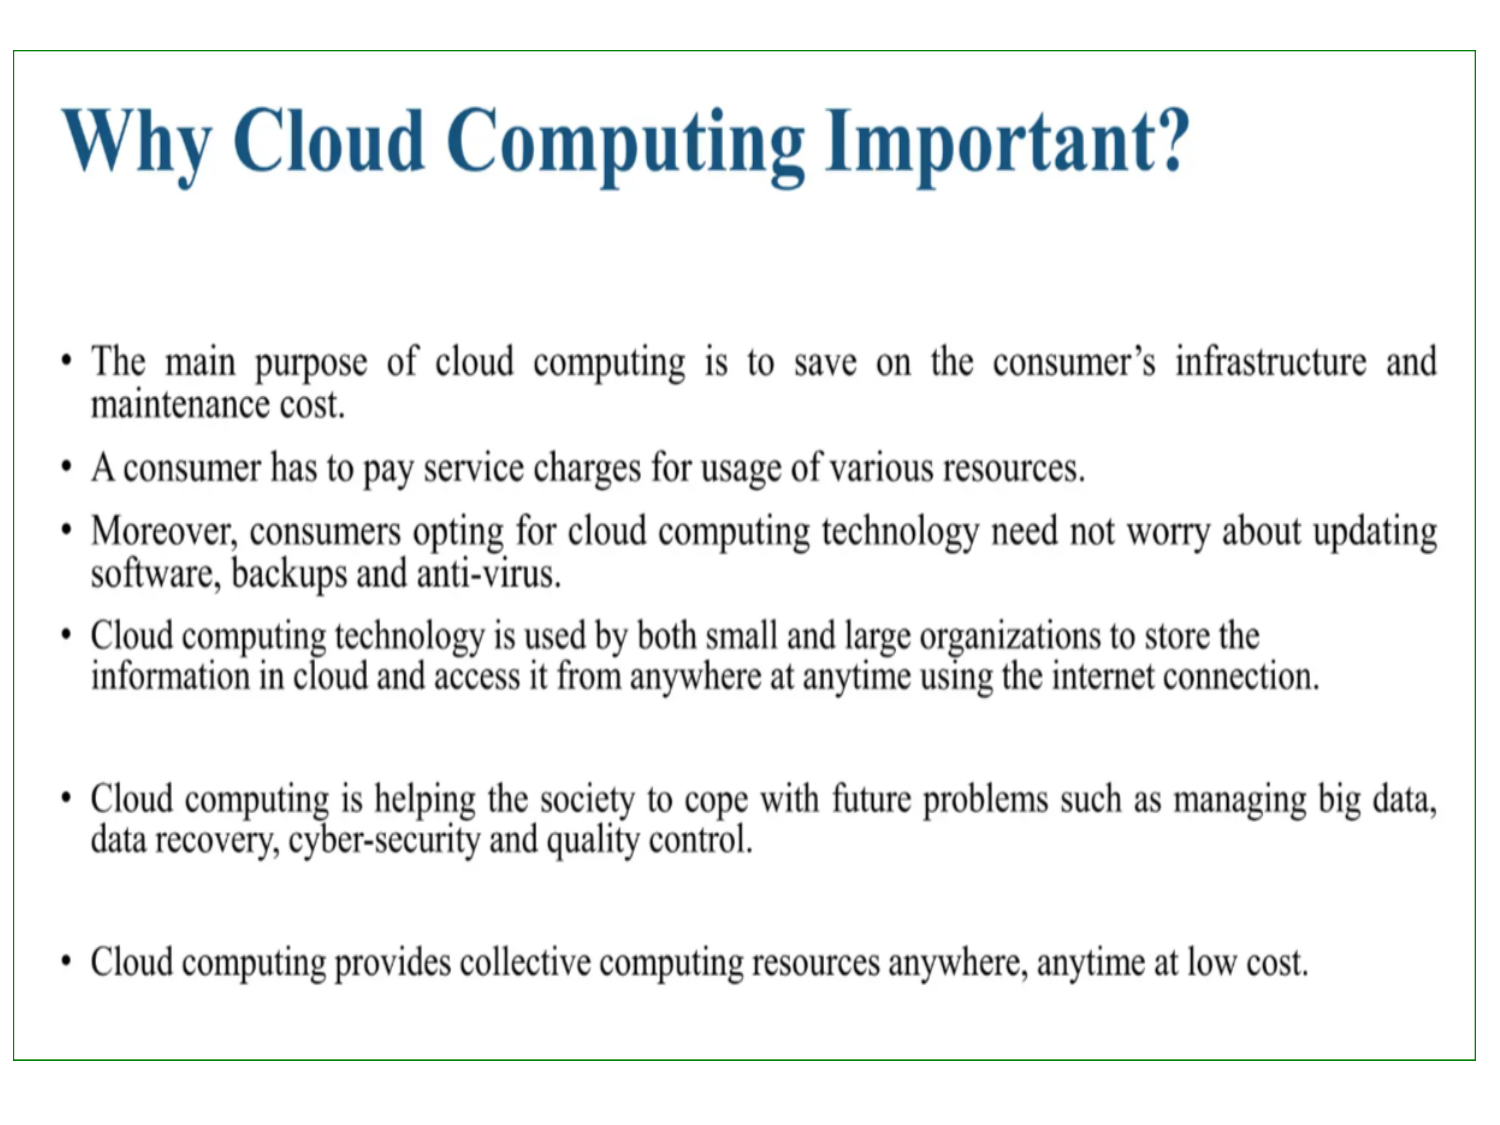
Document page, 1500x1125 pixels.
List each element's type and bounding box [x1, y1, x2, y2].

picture [13, 50, 1476, 1061]
